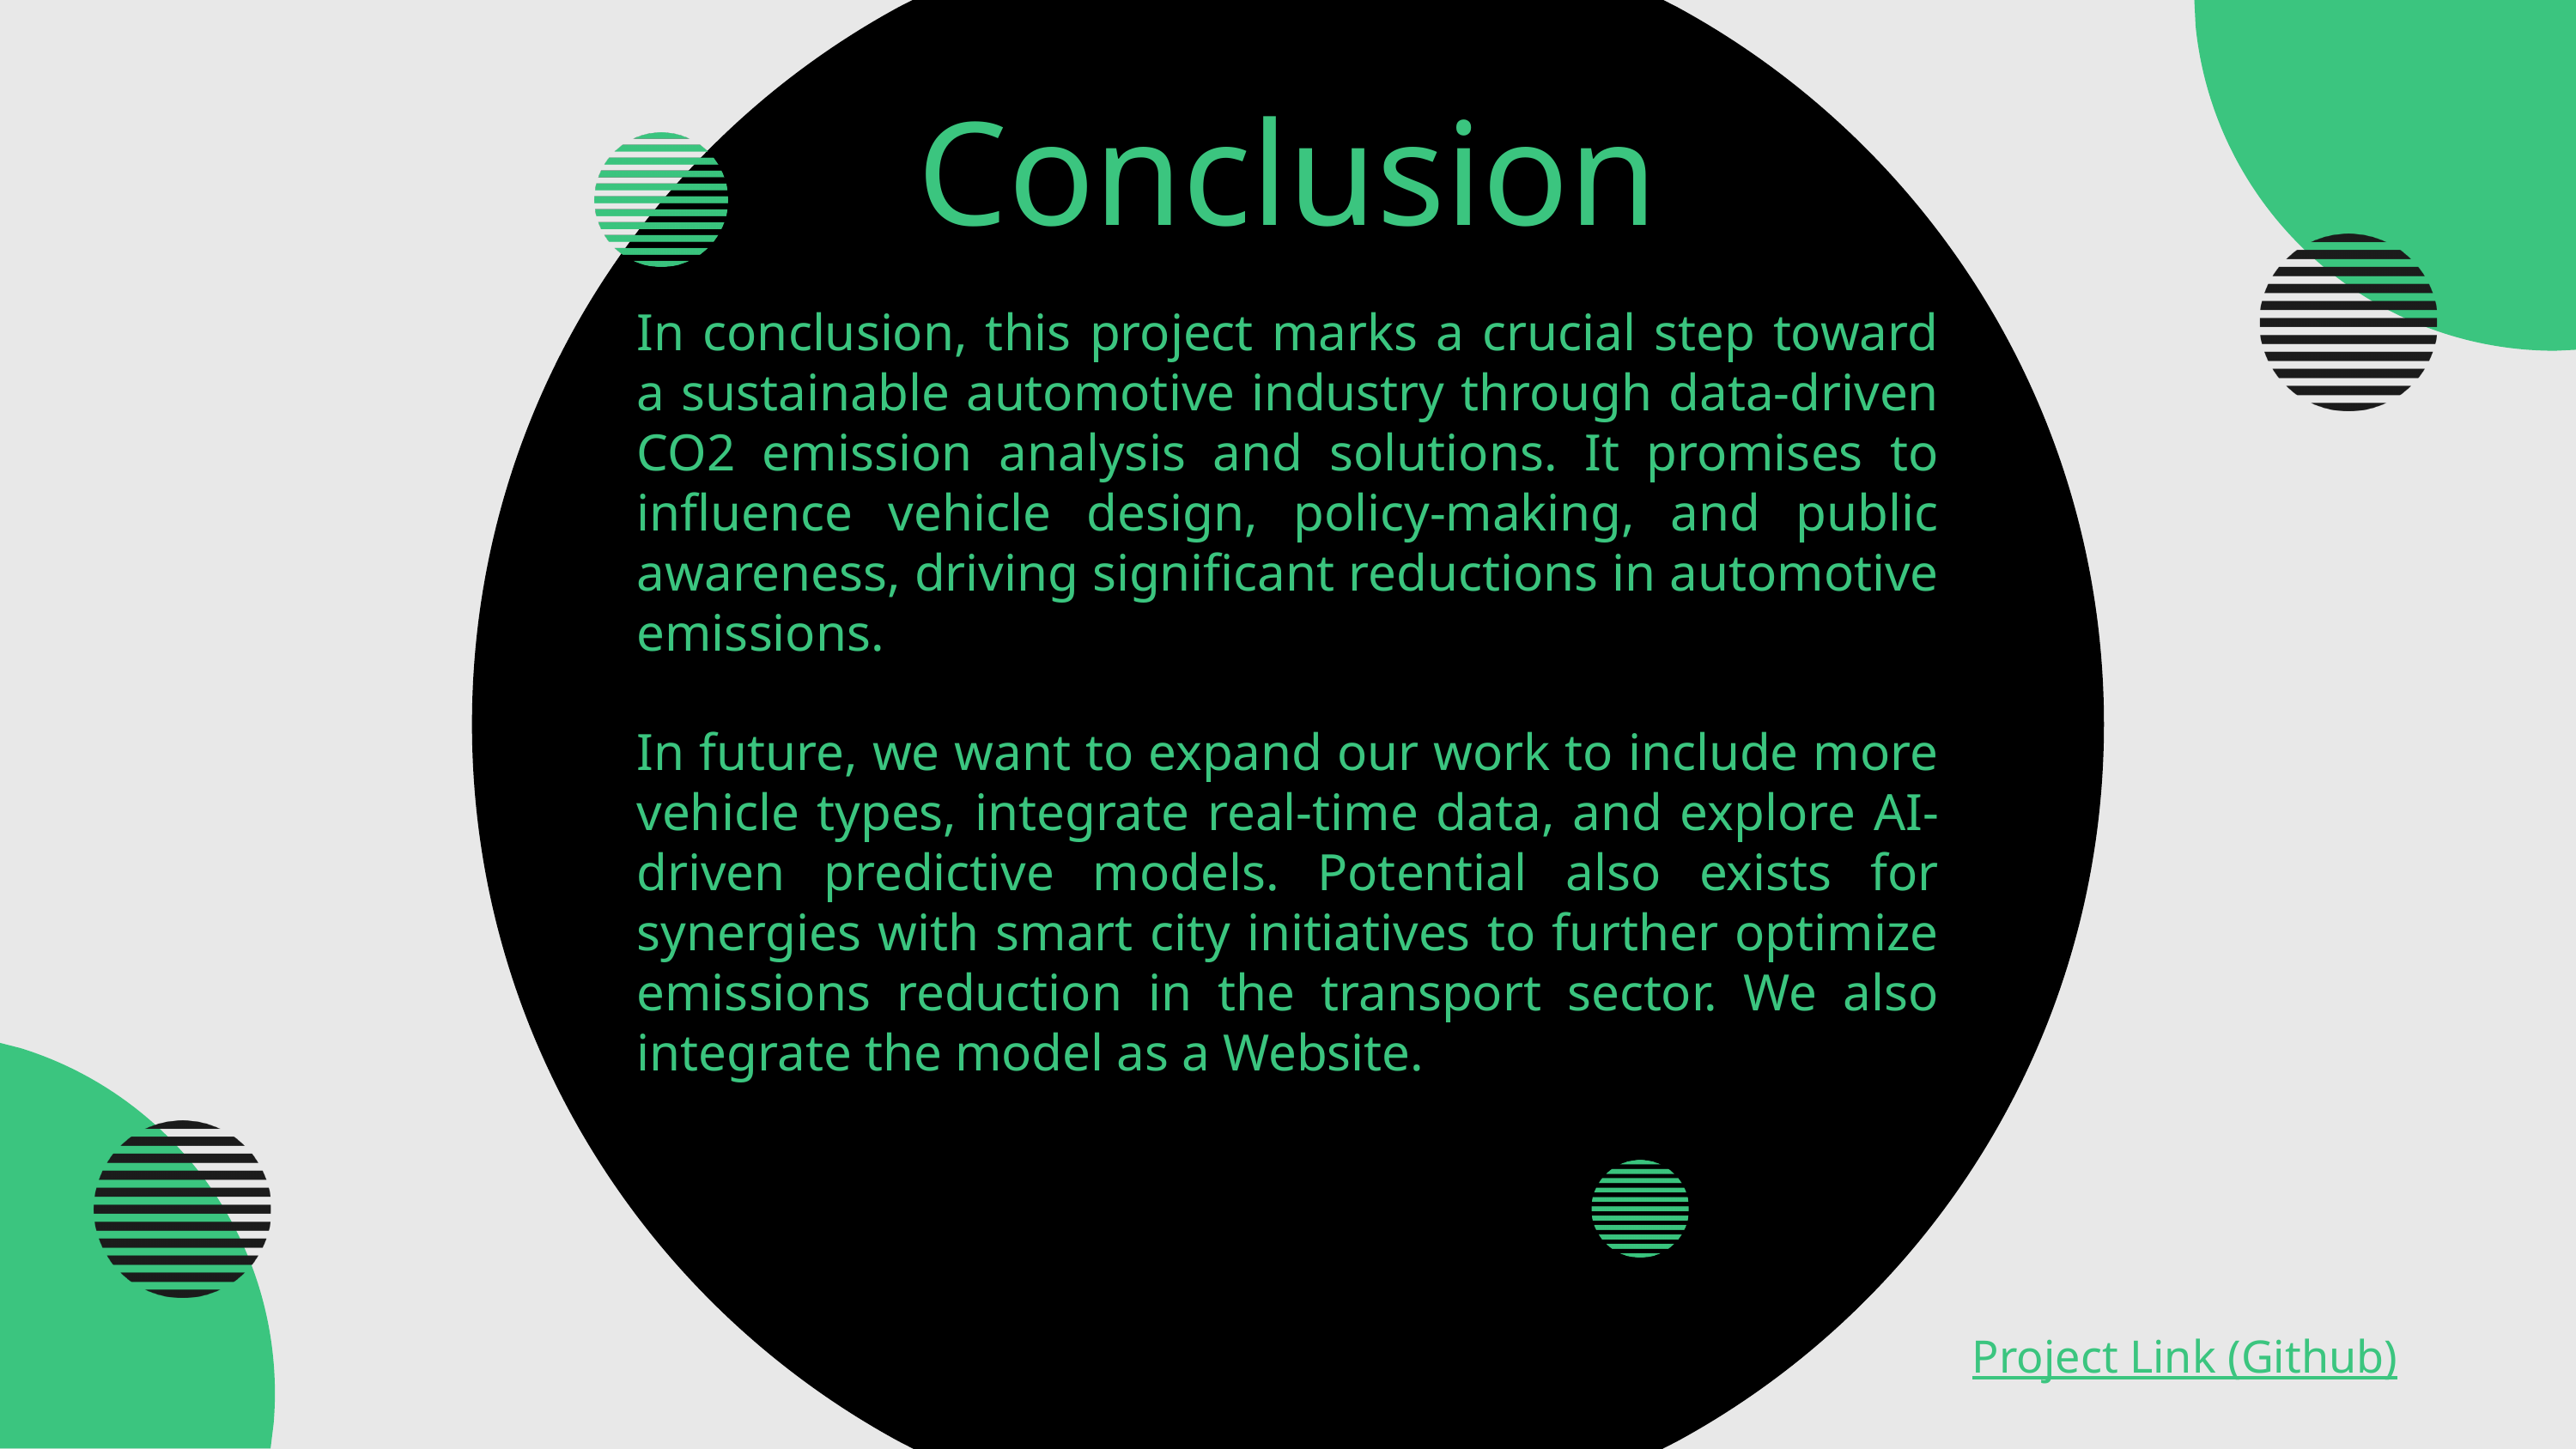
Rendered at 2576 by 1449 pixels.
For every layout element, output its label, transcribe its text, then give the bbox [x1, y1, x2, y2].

text_box [594, 132, 728, 267]
text_box [470, 0, 2106, 1449]
text_box [1591, 1160, 1689, 1258]
text_box Conclusion [802, 82, 1774, 255]
text_box [0, 1040, 277, 1449]
text_box [2259, 233, 2438, 411]
text_box In conclusion, this project marks a crucial step toward a sustainable automotive industry through data-driven CO2 emission analysis and solutions. It promises to influence vehicle design, policy-making, and public awareness, driving significant reductions in automotive emissions. In future, we want to expand our work to include more vehicle types, integrate real-time data, and explore AI-driven predictive models. Potential also exists for synergies with smart city initiatives to further optimize emissions reduction in the transport sector. We also integrate the model as a Website. [636, 300, 1939, 1082]
text_box Project Link (Github) [1884, 1335, 2486, 1390]
text_box [94, 1120, 271, 1298]
text_box [2192, 0, 2576, 353]
